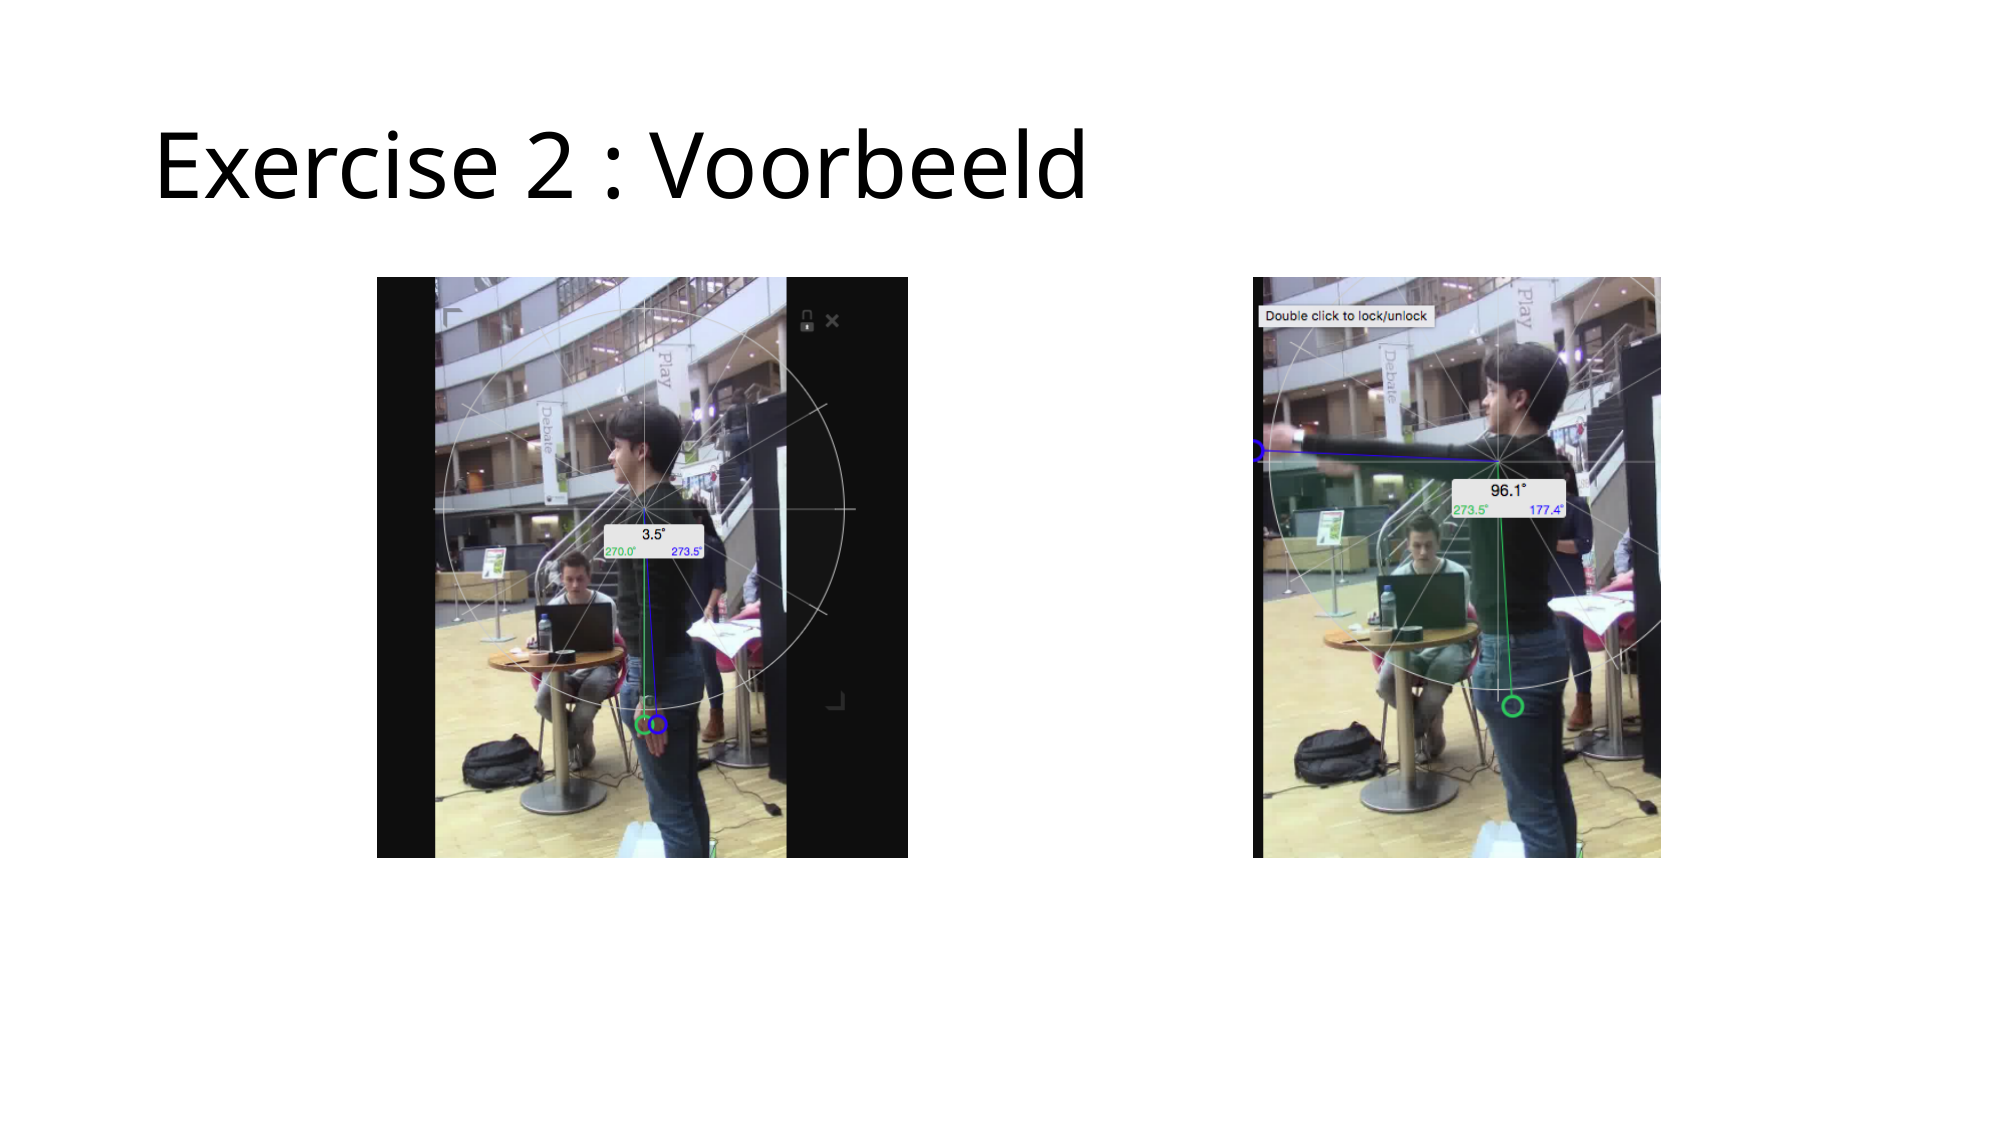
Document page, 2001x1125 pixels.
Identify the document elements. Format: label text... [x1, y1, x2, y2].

picture [1253, 277, 1661, 858]
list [377, 277, 908, 858]
title Exercise 2 : Voorbeeld [137, 59, 1863, 278]
